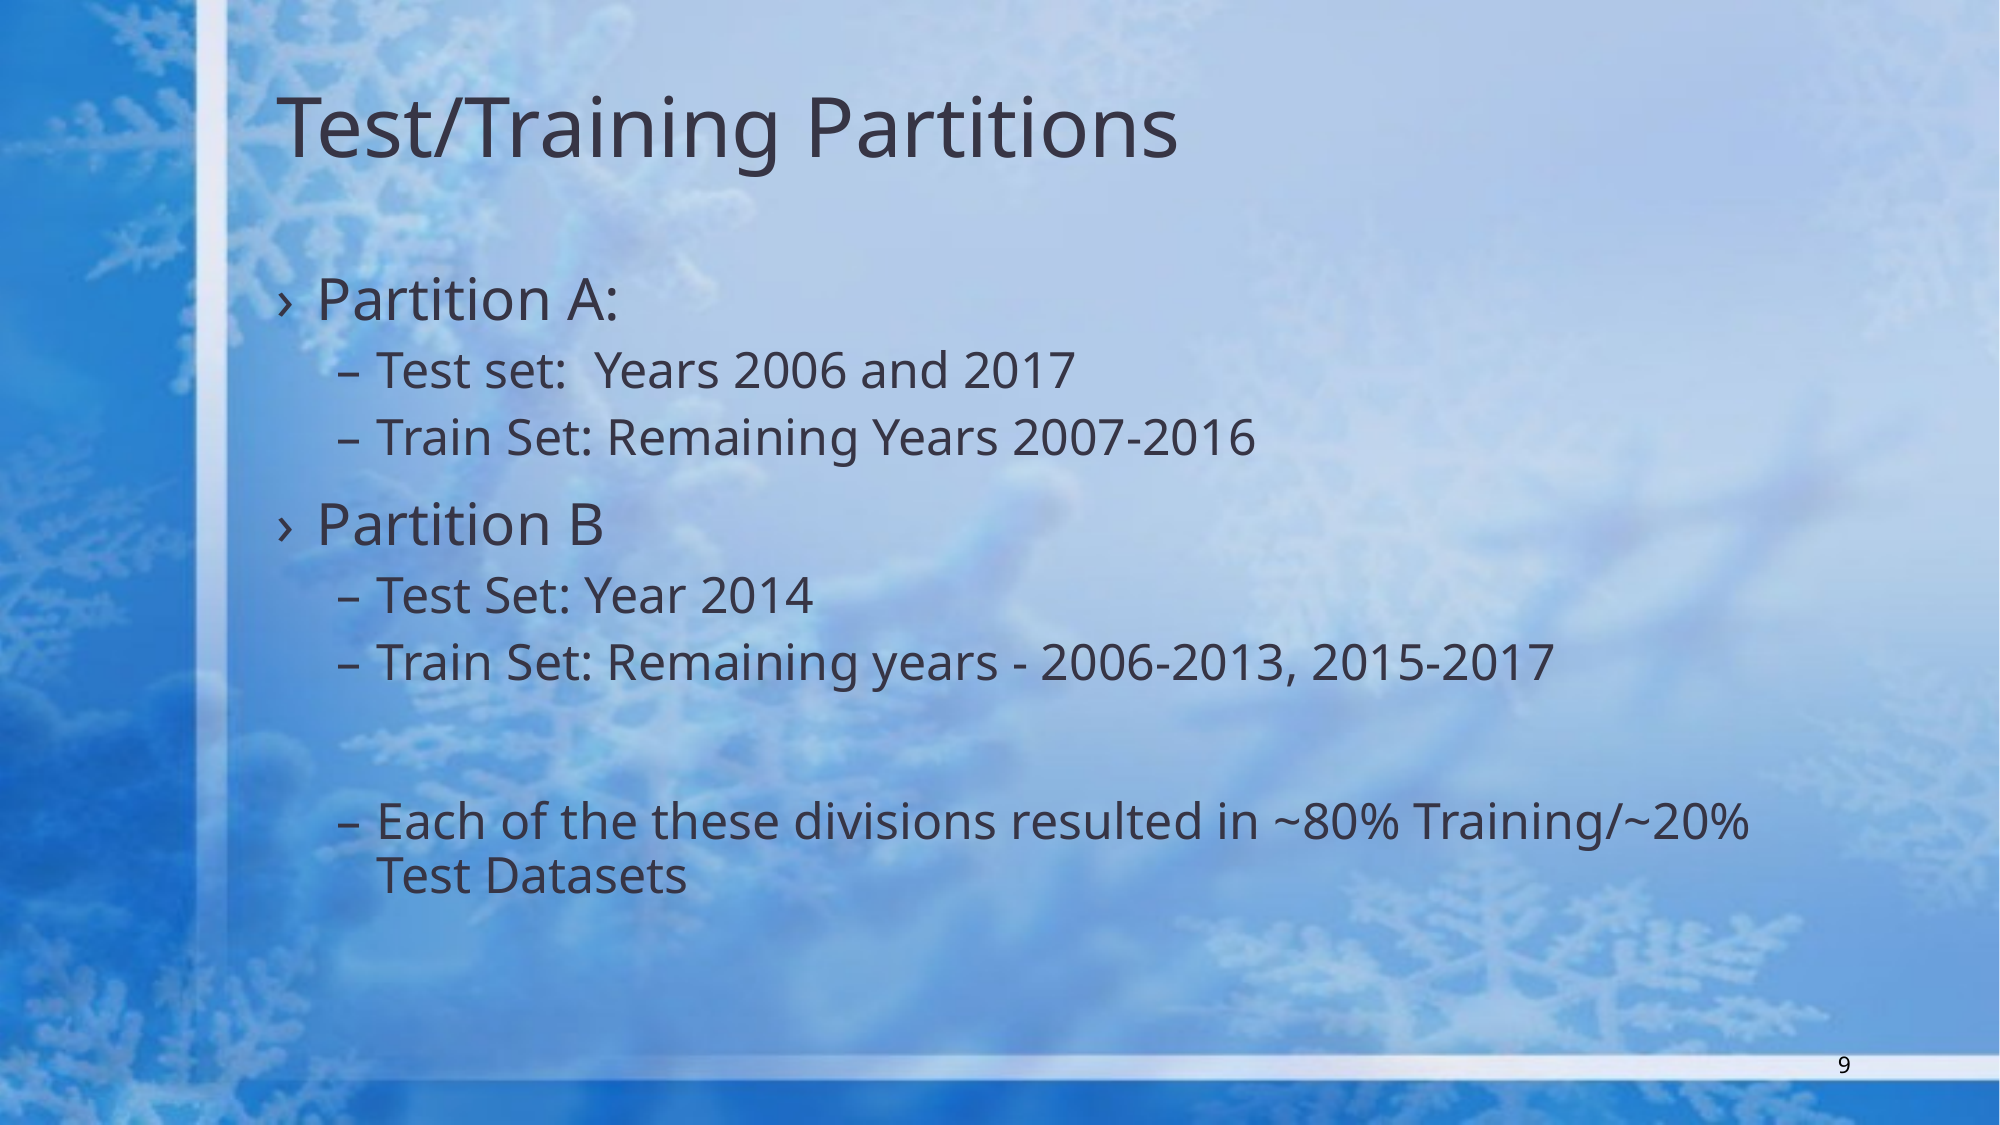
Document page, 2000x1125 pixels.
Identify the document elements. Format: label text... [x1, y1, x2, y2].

list Partition A: Test set: Years 2006 and 2017 Train Set: Remaining Years 2007-2016 Partition B Test Set: Year 2014 Train Set: Remaining years - 2006-2013, 2015-2017 Each of the these divisions resulted in ~80% Training/~20% Test Datasets [261, 262, 1867, 1013]
title Test/Training Partitions [261, 29, 1867, 233]
picture [0, 0, 2000, 1125]
slide_number 9 [1766, 1036, 1867, 1096]
